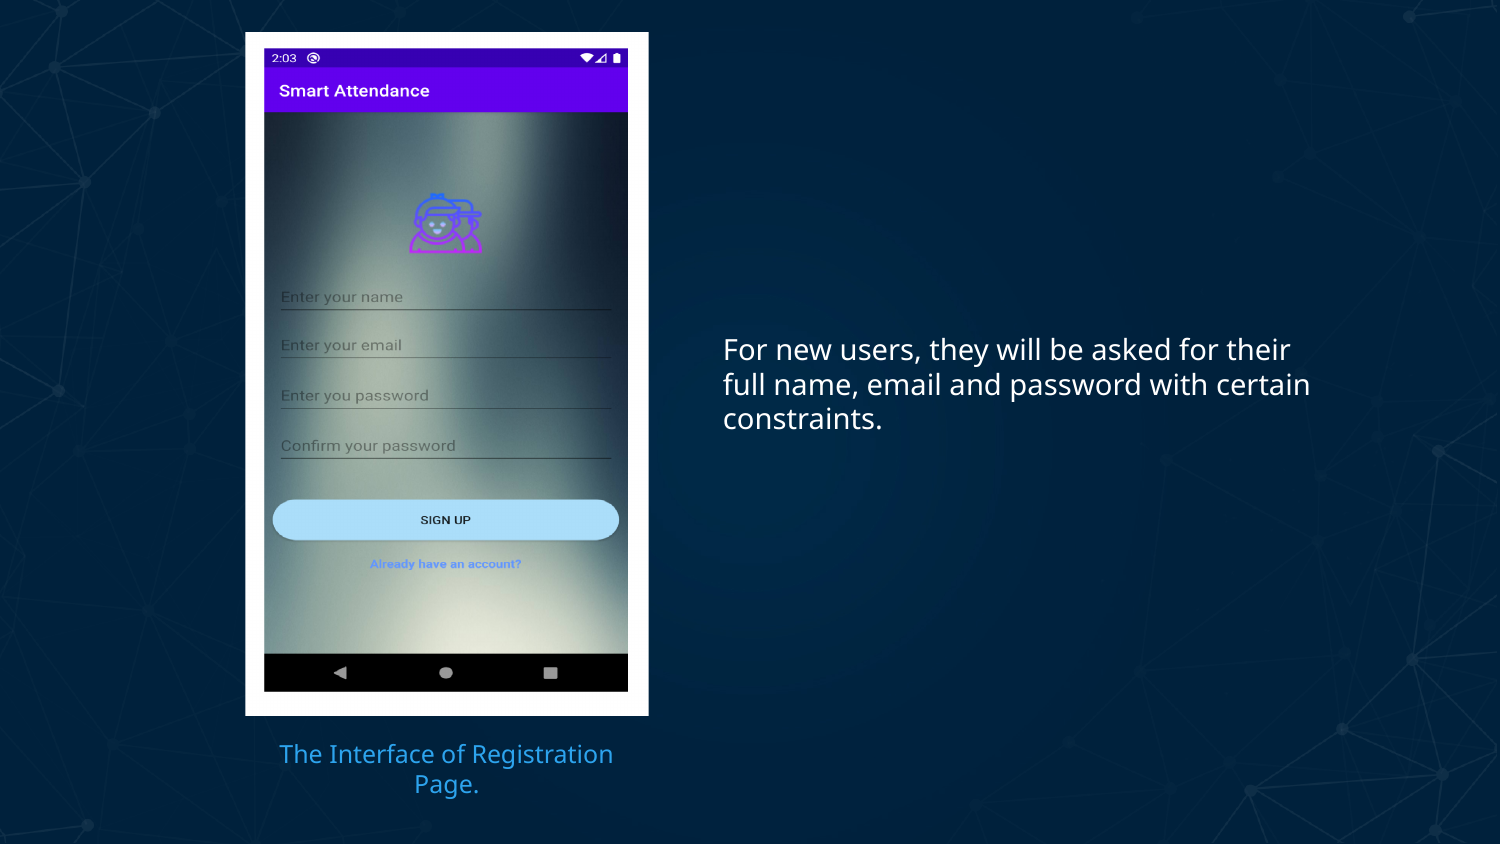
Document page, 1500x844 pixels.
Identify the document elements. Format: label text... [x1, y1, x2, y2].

picture [0, 0, 1500, 844]
text_box The Interface of Registration Page. [231, 730, 663, 806]
text_box For new users, they will be asked for their full name, email and password with certain constraints. [707, 323, 1343, 444]
